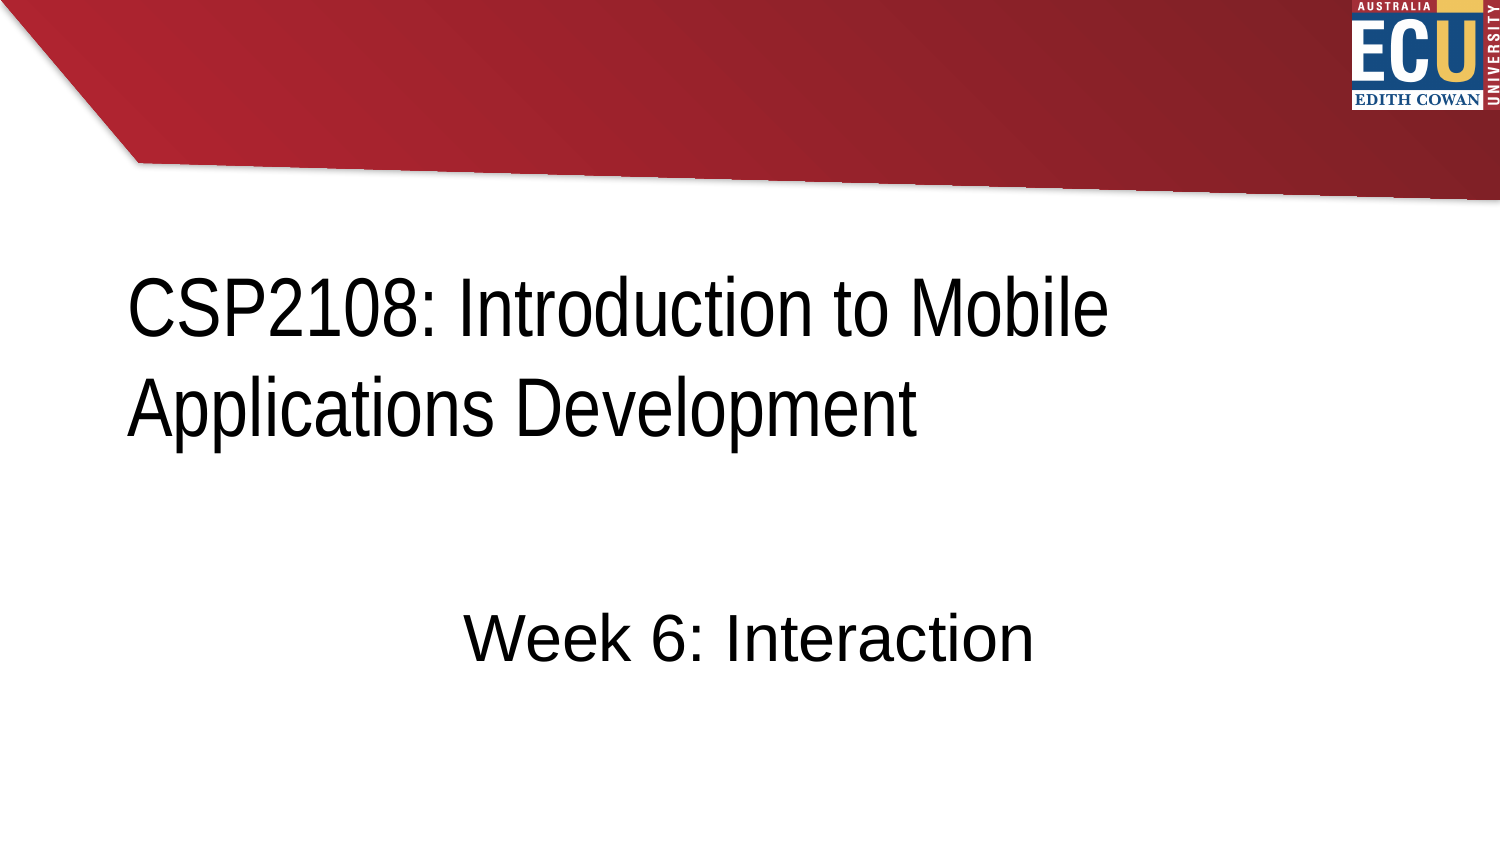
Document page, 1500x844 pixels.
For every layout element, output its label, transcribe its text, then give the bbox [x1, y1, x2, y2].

subtitle Week 6: Interaction [225, 587, 1275, 694]
picture [1352, 0, 1500, 110]
title CSP2108: Introduction to Mobile Applications Development [112, 262, 1388, 443]
